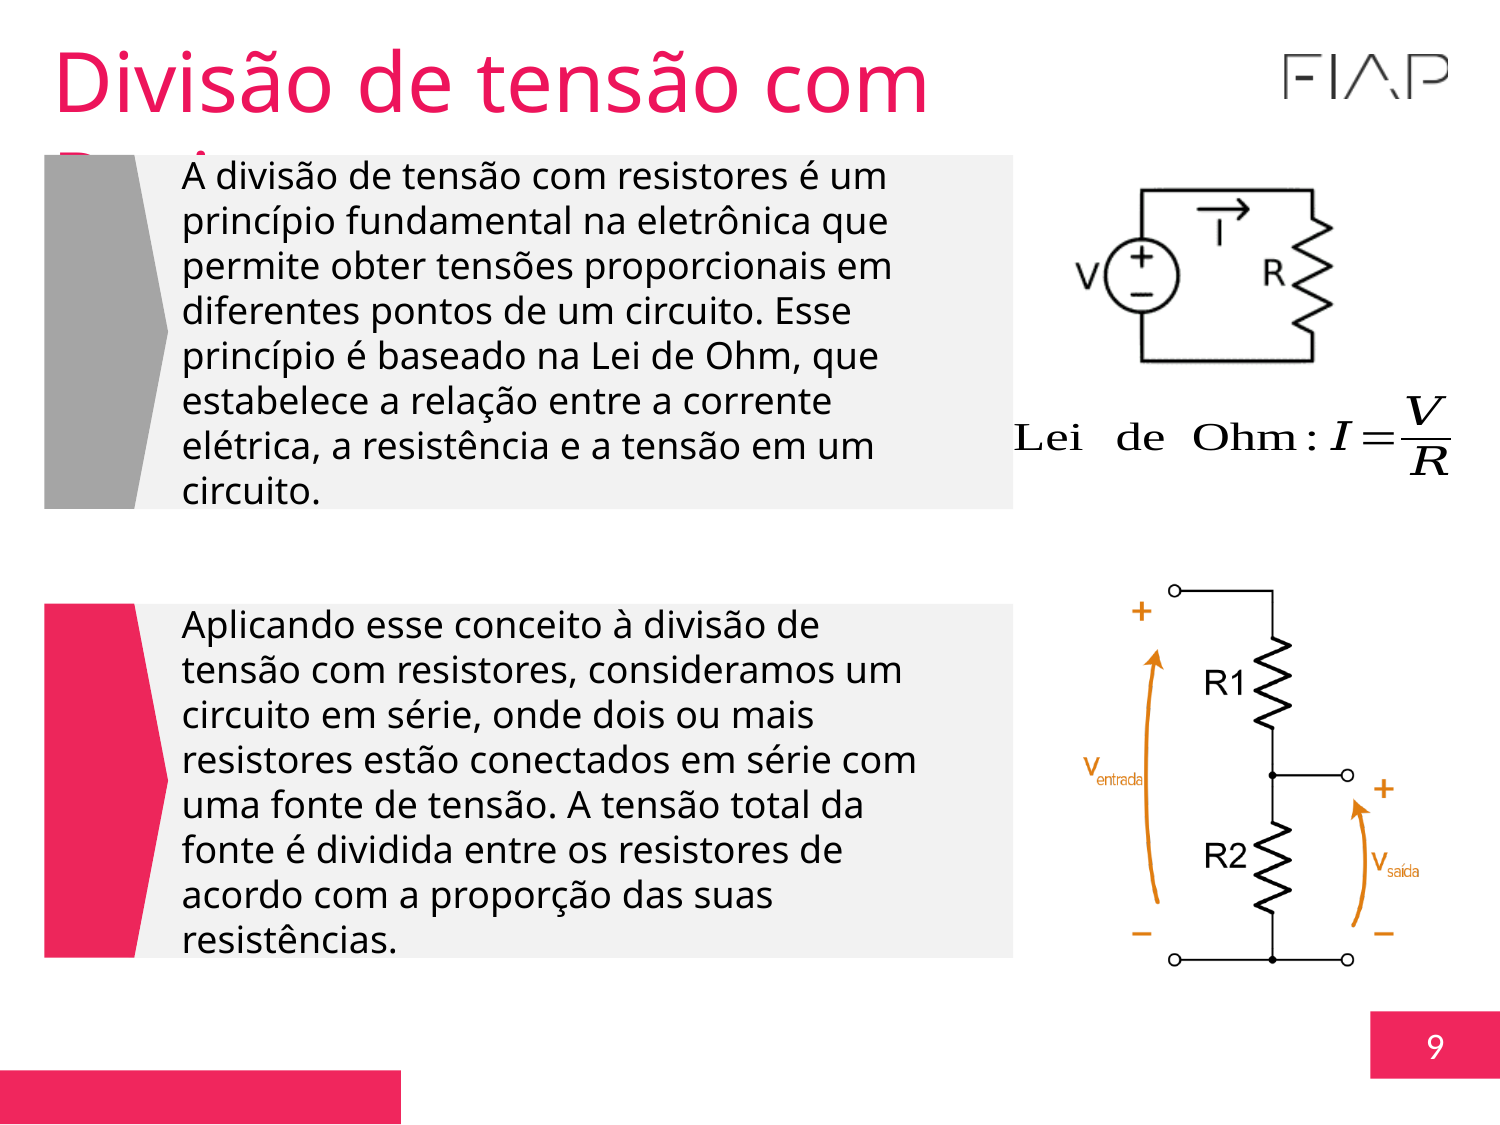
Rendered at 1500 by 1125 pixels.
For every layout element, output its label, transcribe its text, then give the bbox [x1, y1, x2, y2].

text_box Divisão de tensão com Resistores [37, 21, 1211, 237]
picture [1048, 161, 1361, 391]
picture [1083, 579, 1421, 971]
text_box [44, 603, 1014, 959]
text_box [44, 154, 1014, 510]
